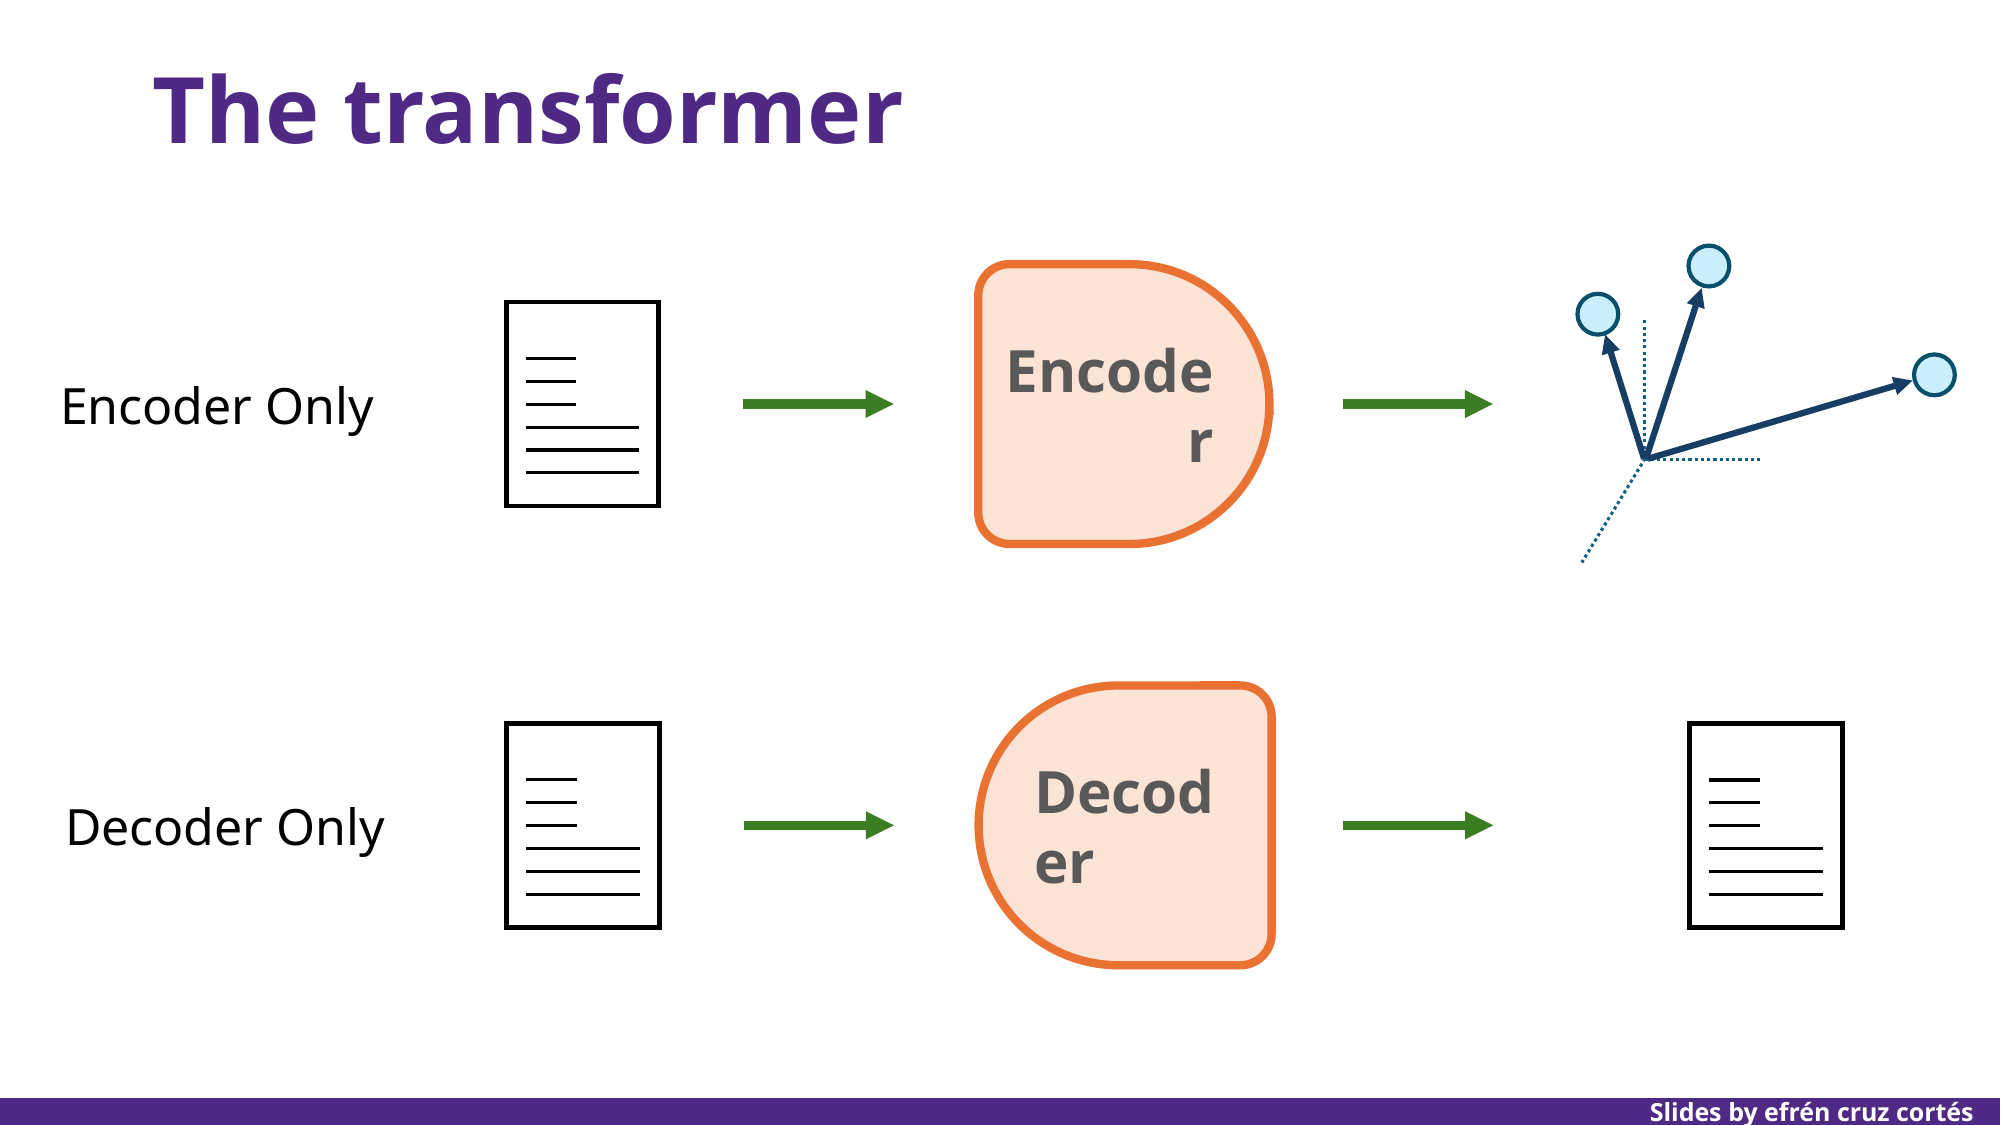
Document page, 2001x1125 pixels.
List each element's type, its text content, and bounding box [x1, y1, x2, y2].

text_box Decoder [977, 683, 1274, 967]
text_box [1576, 245, 1956, 563]
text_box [506, 722, 660, 928]
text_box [1689, 723, 1843, 929]
text_box Encoder Only [6, 366, 428, 442]
title The transformer [137, 39, 999, 188]
text_box Decoder Only [7, 787, 444, 863]
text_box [505, 301, 660, 507]
text_box Encoder [976, 262, 1272, 546]
